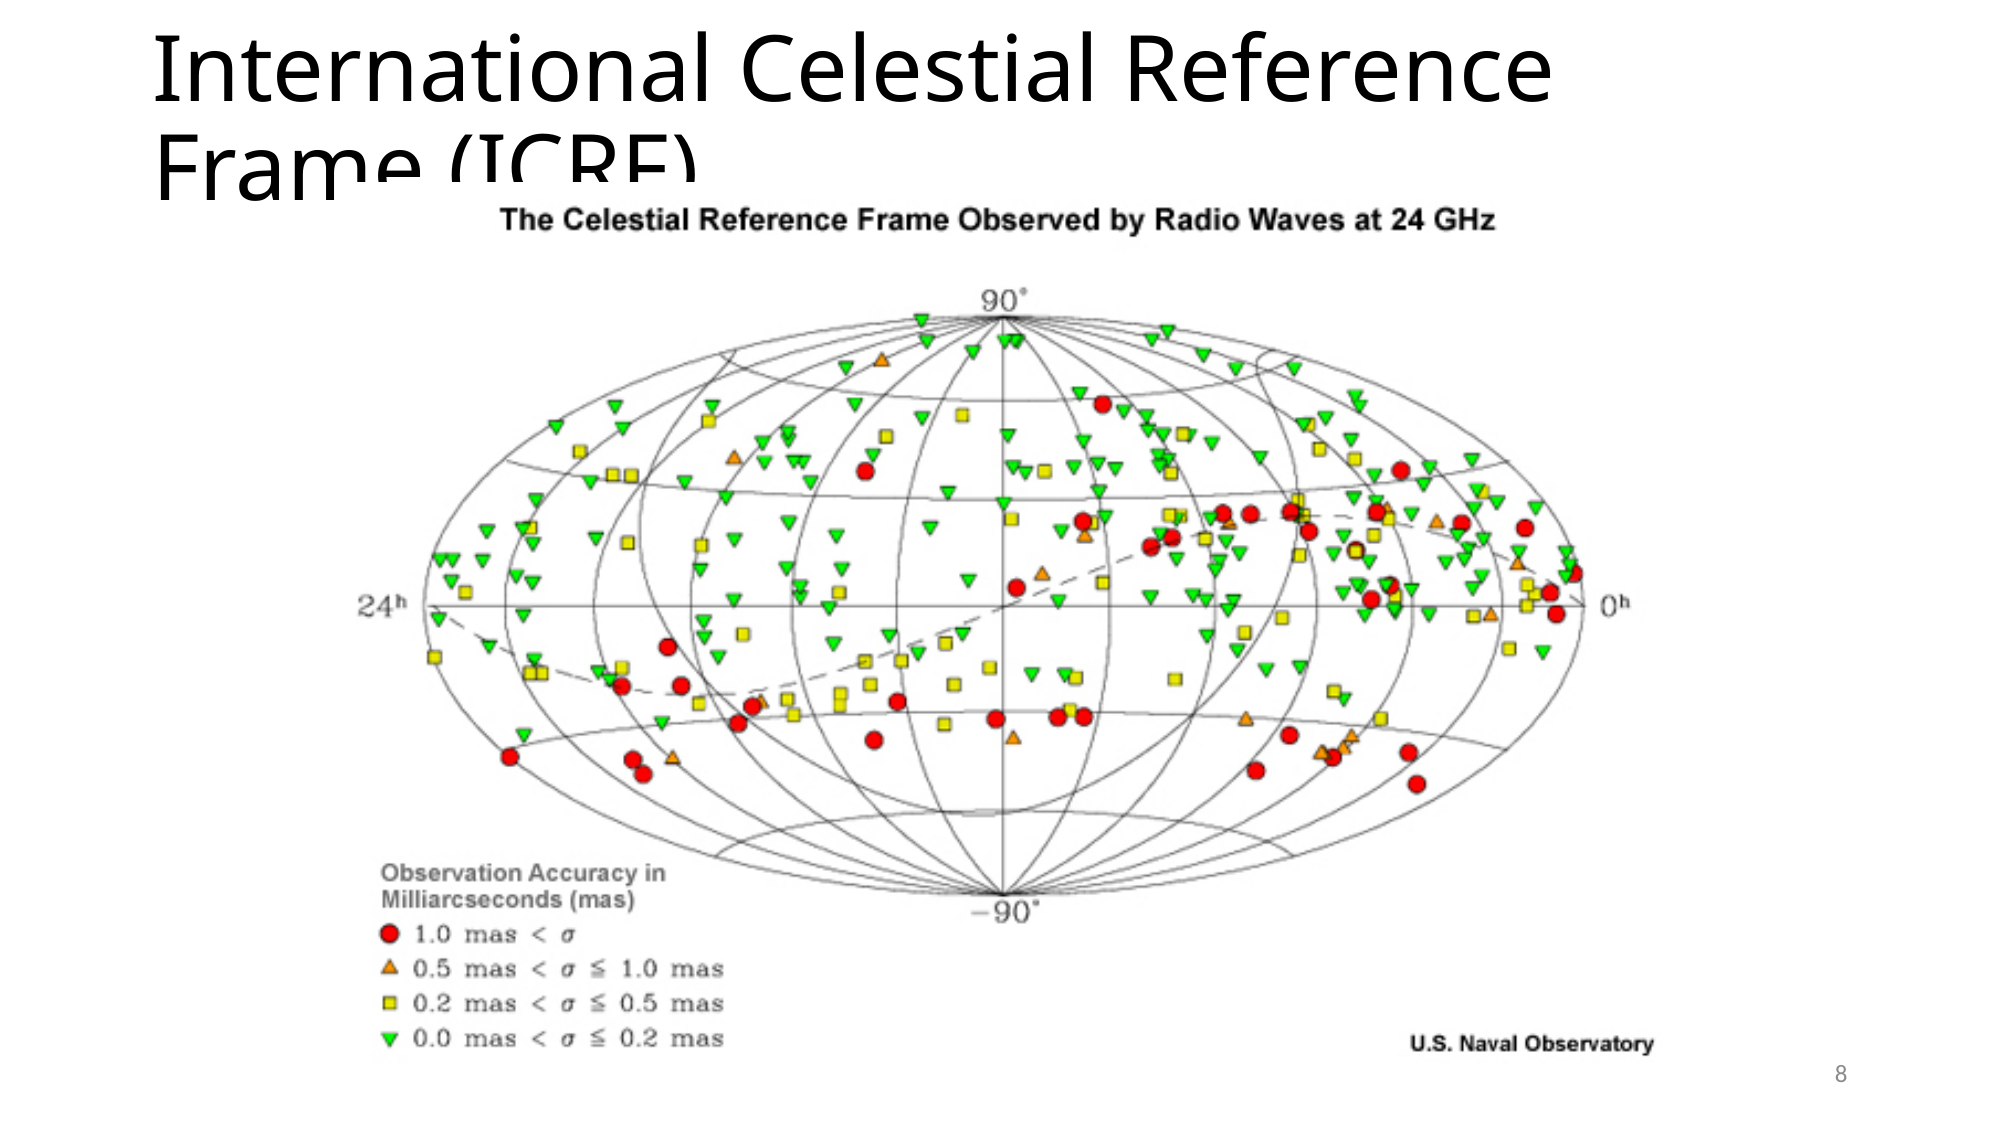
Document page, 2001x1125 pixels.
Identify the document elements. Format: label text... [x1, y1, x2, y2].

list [337, 182, 1663, 1066]
slide_number 8 [1412, 1042, 1863, 1103]
title International Celestial Reference Frame (ICRF) [137, 59, 1863, 183]
